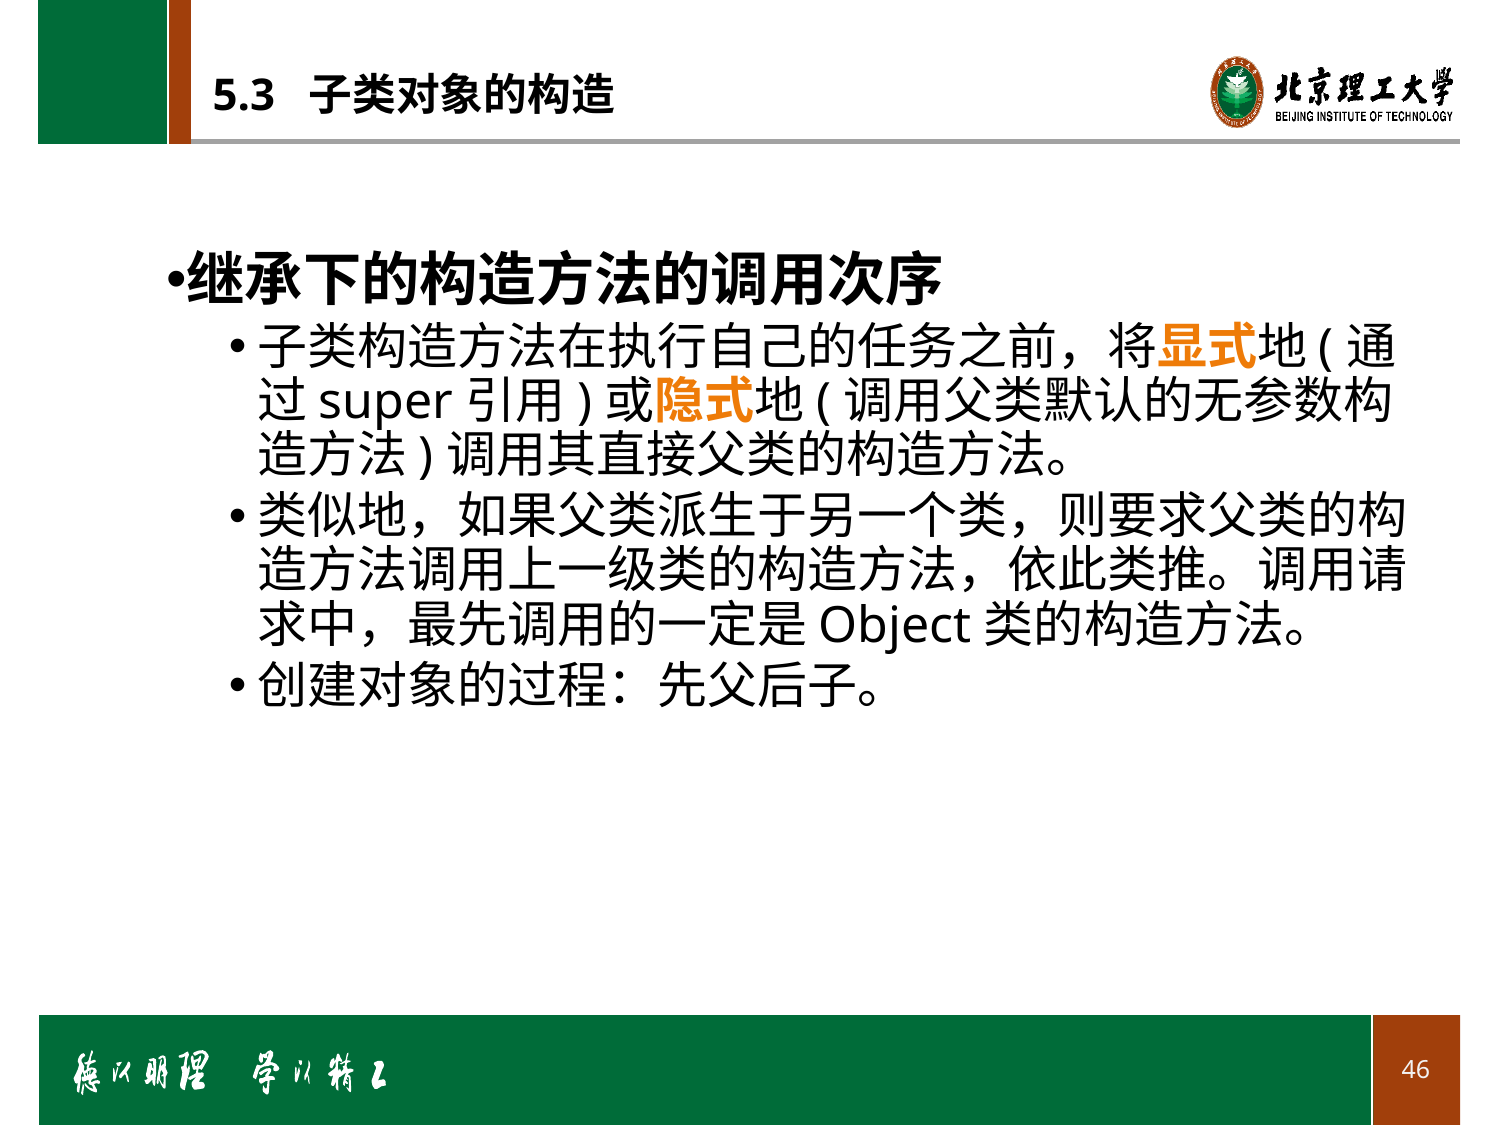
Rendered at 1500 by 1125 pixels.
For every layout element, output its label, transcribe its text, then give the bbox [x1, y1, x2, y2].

title 5.3 子类对象的构造 [197, 64, 1262, 128]
list 继承下的构造方法的调用次序 子类构造方法在执行自己的任务之前，将显式地(通过super引用)或隐式地(调用父类默认的无参数构造方法)调用其直接父类的构造方法。 类似地，如果父类派生于另一个类，则要求父类的构造方法调用上一级类的构造方法，依此类推。调用请求中，最先调用的一定是Object类的构造方法。 创建对象的过程：先父后子。 [92, 242, 1442, 986]
picture [1210, 56, 1453, 128]
